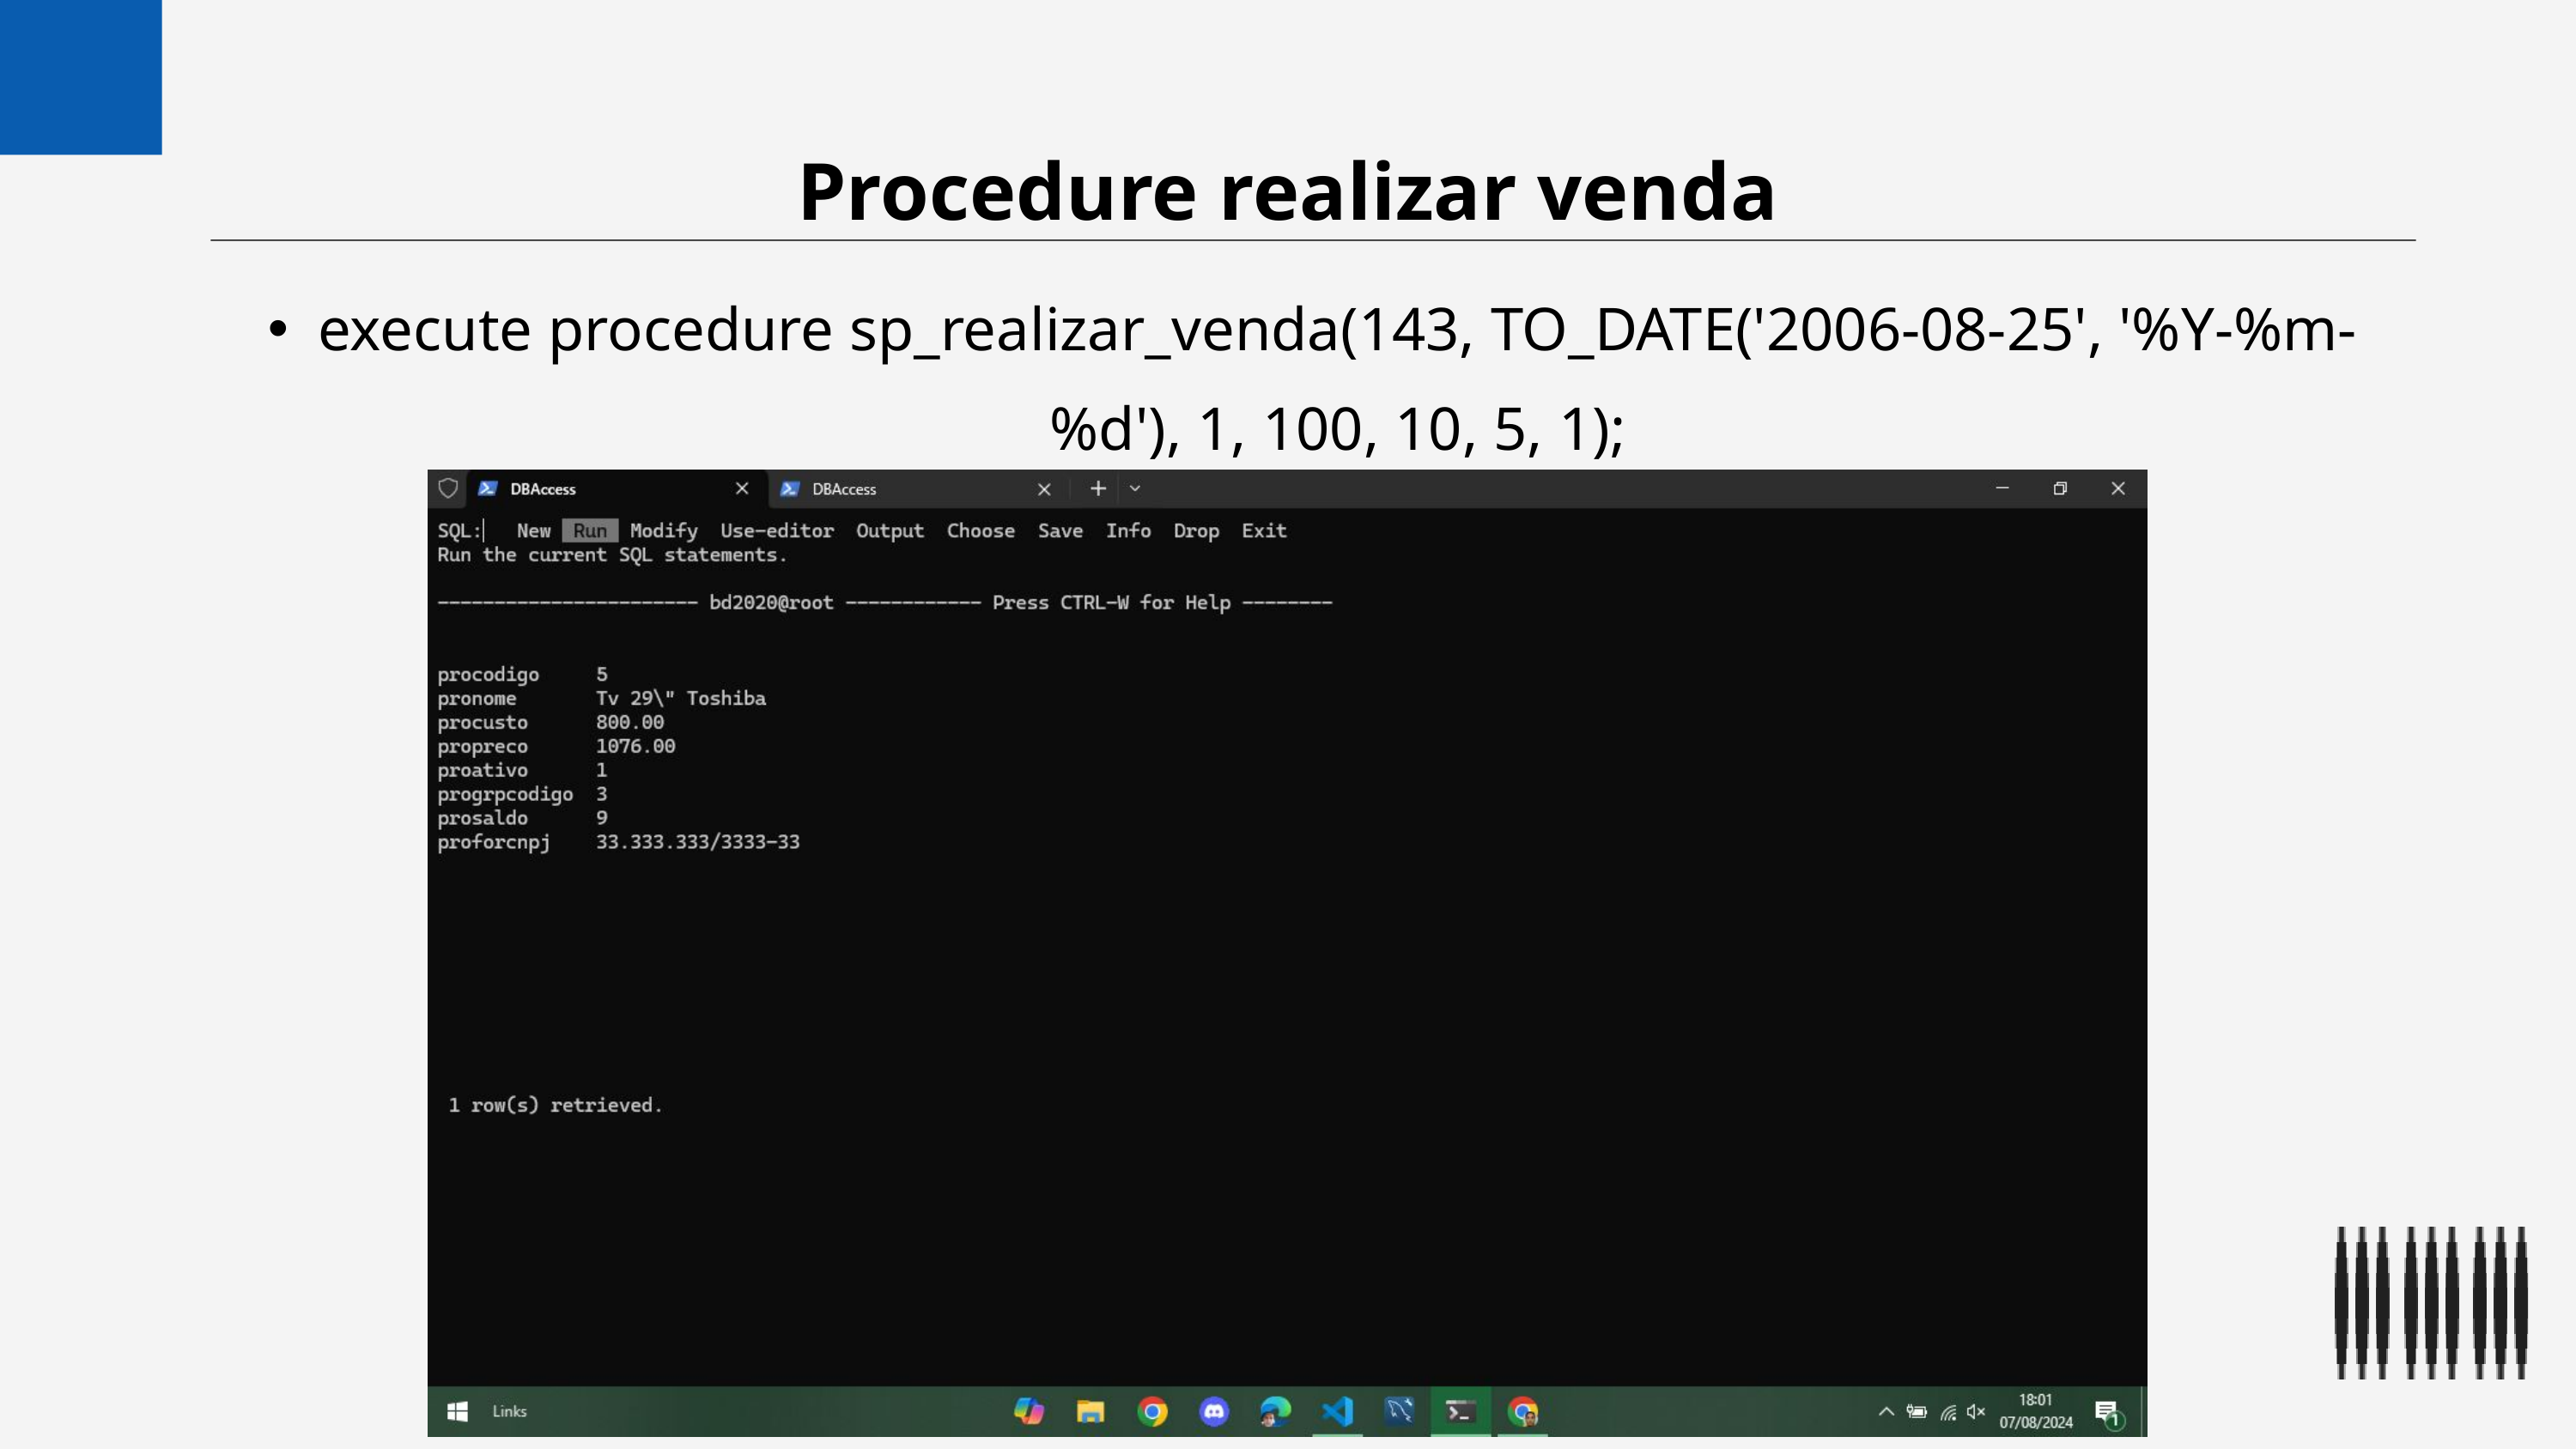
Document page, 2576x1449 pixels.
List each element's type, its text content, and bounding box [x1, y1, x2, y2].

text_box Procedure realizar venda [23, 103, 2552, 236]
picture [2334, 1212, 2339, 1395]
text_box execute procedure sp_realizar_venda(143, TO_DATE('2006-08-25', '%Y-%m-%d'), 1, 100, 10, 5, 1); [152, 264, 2424, 462]
text_box [0, 0, 162, 155]
picture [2523, 1212, 2529, 1395]
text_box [2339, 1206, 2523, 1401]
picture [428, 470, 2148, 1437]
